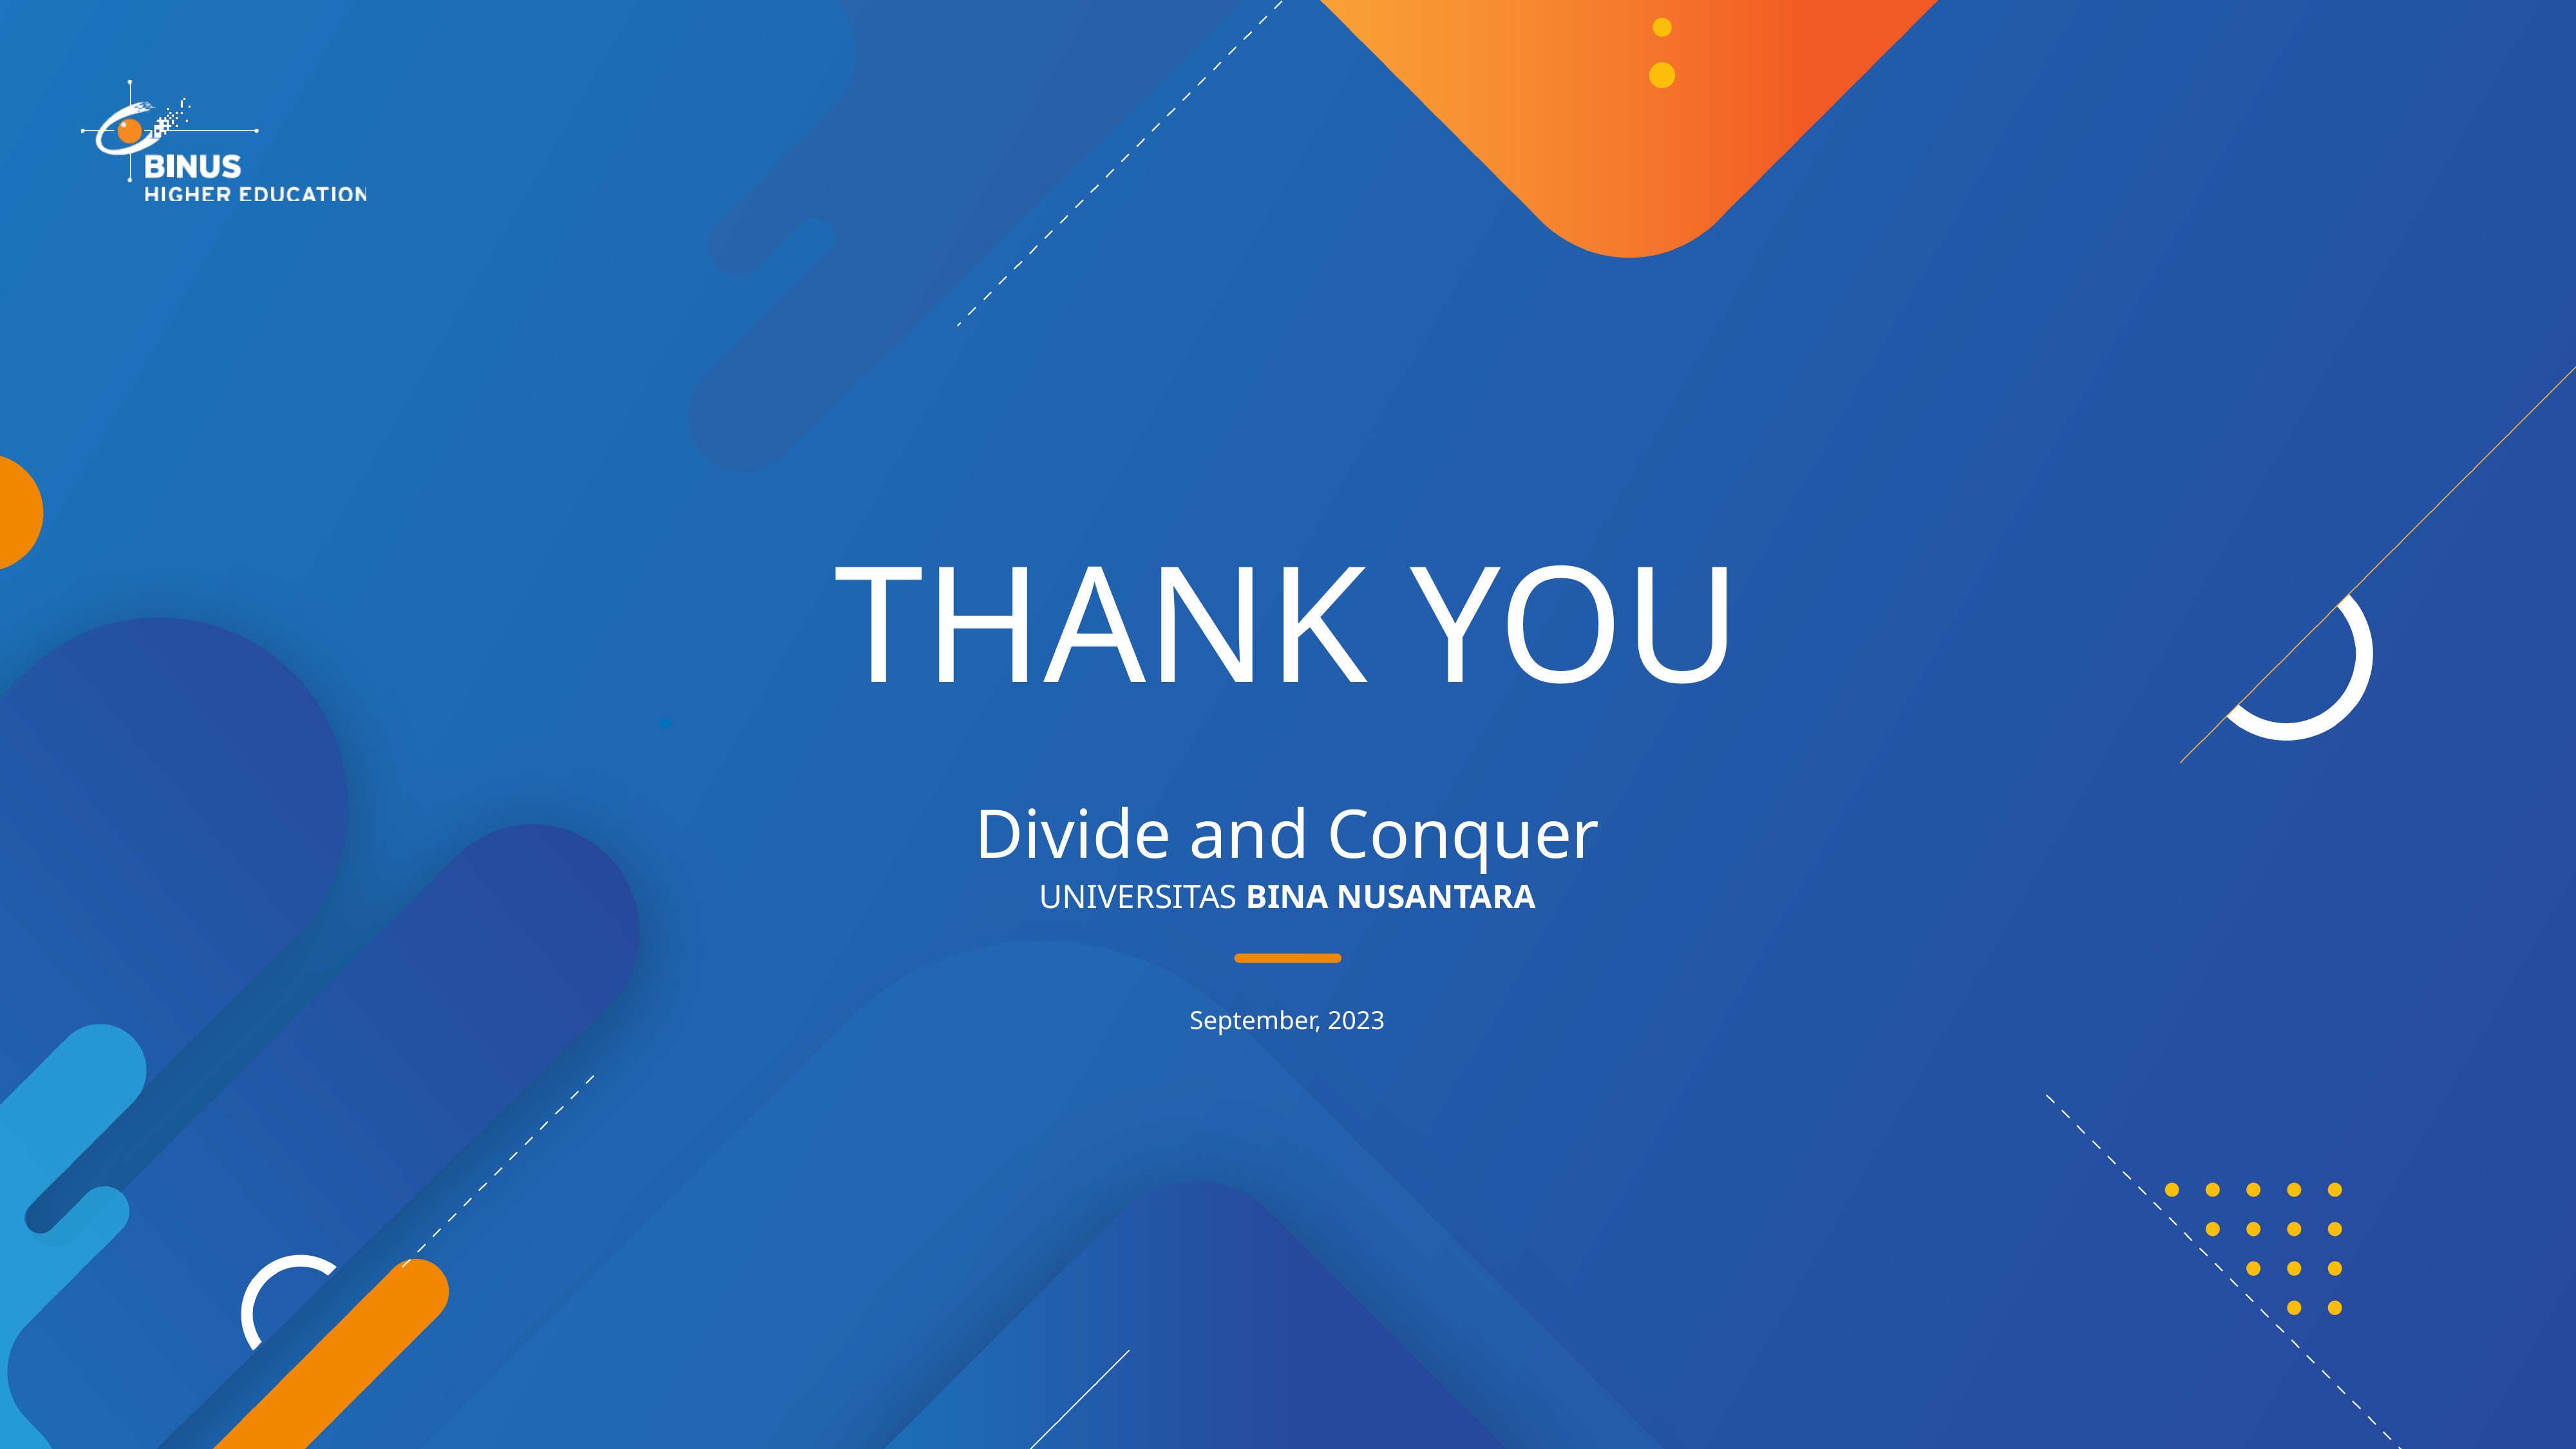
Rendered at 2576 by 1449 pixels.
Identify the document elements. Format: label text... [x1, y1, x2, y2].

list Divide and Conquer [126, 785, 2448, 878]
picture [0, 0, 2576, 1449]
title Thank you [127, 323, 2449, 719]
list September, 2023 [958, 1001, 1617, 1041]
